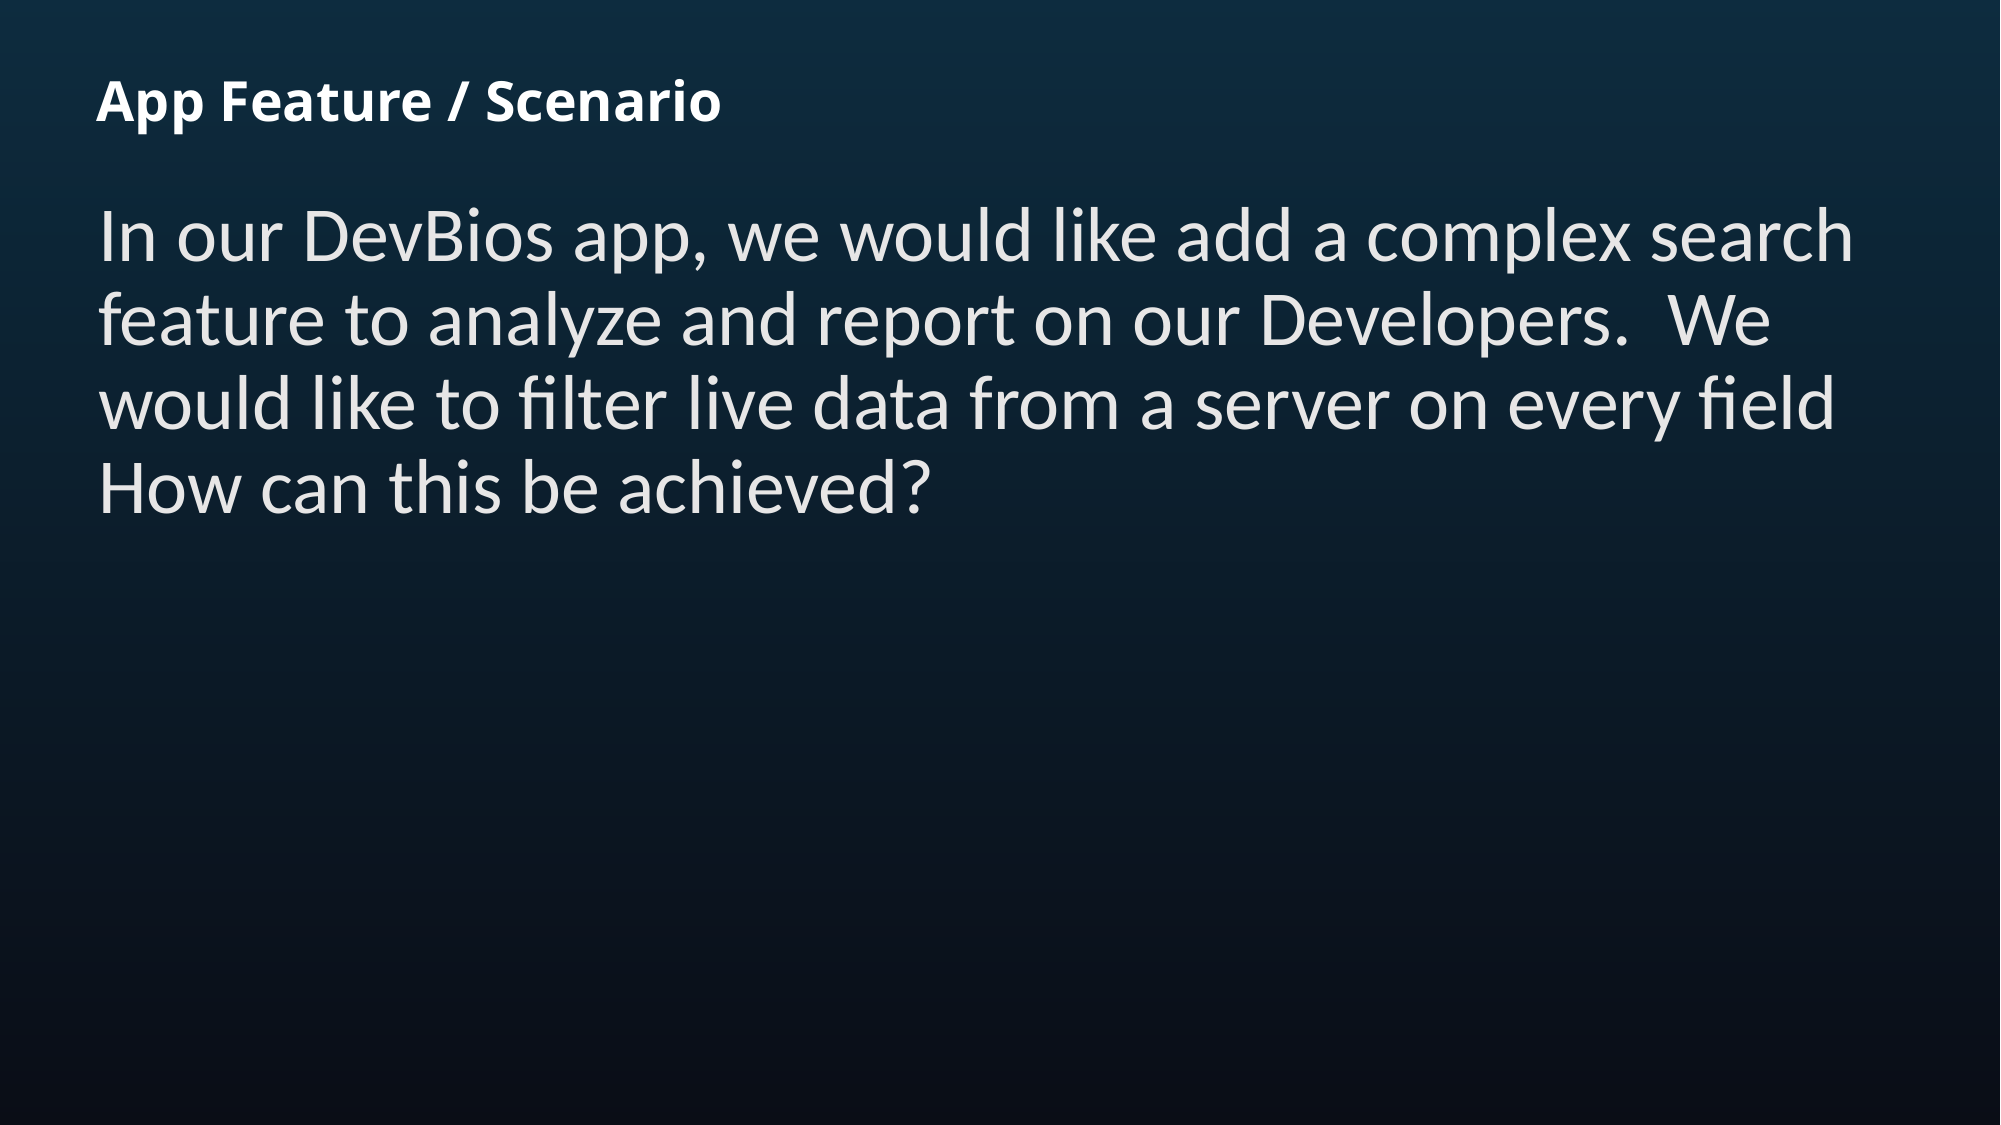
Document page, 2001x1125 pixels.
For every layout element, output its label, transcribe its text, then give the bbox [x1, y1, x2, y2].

title App Feature / Scenario [81, 54, 1917, 154]
list In our DevBios app, we would like add a complex search feature to analyze and report on our Developers. We would like to filter live data from a server on every field How can this be achieved? [83, 186, 1917, 945]
